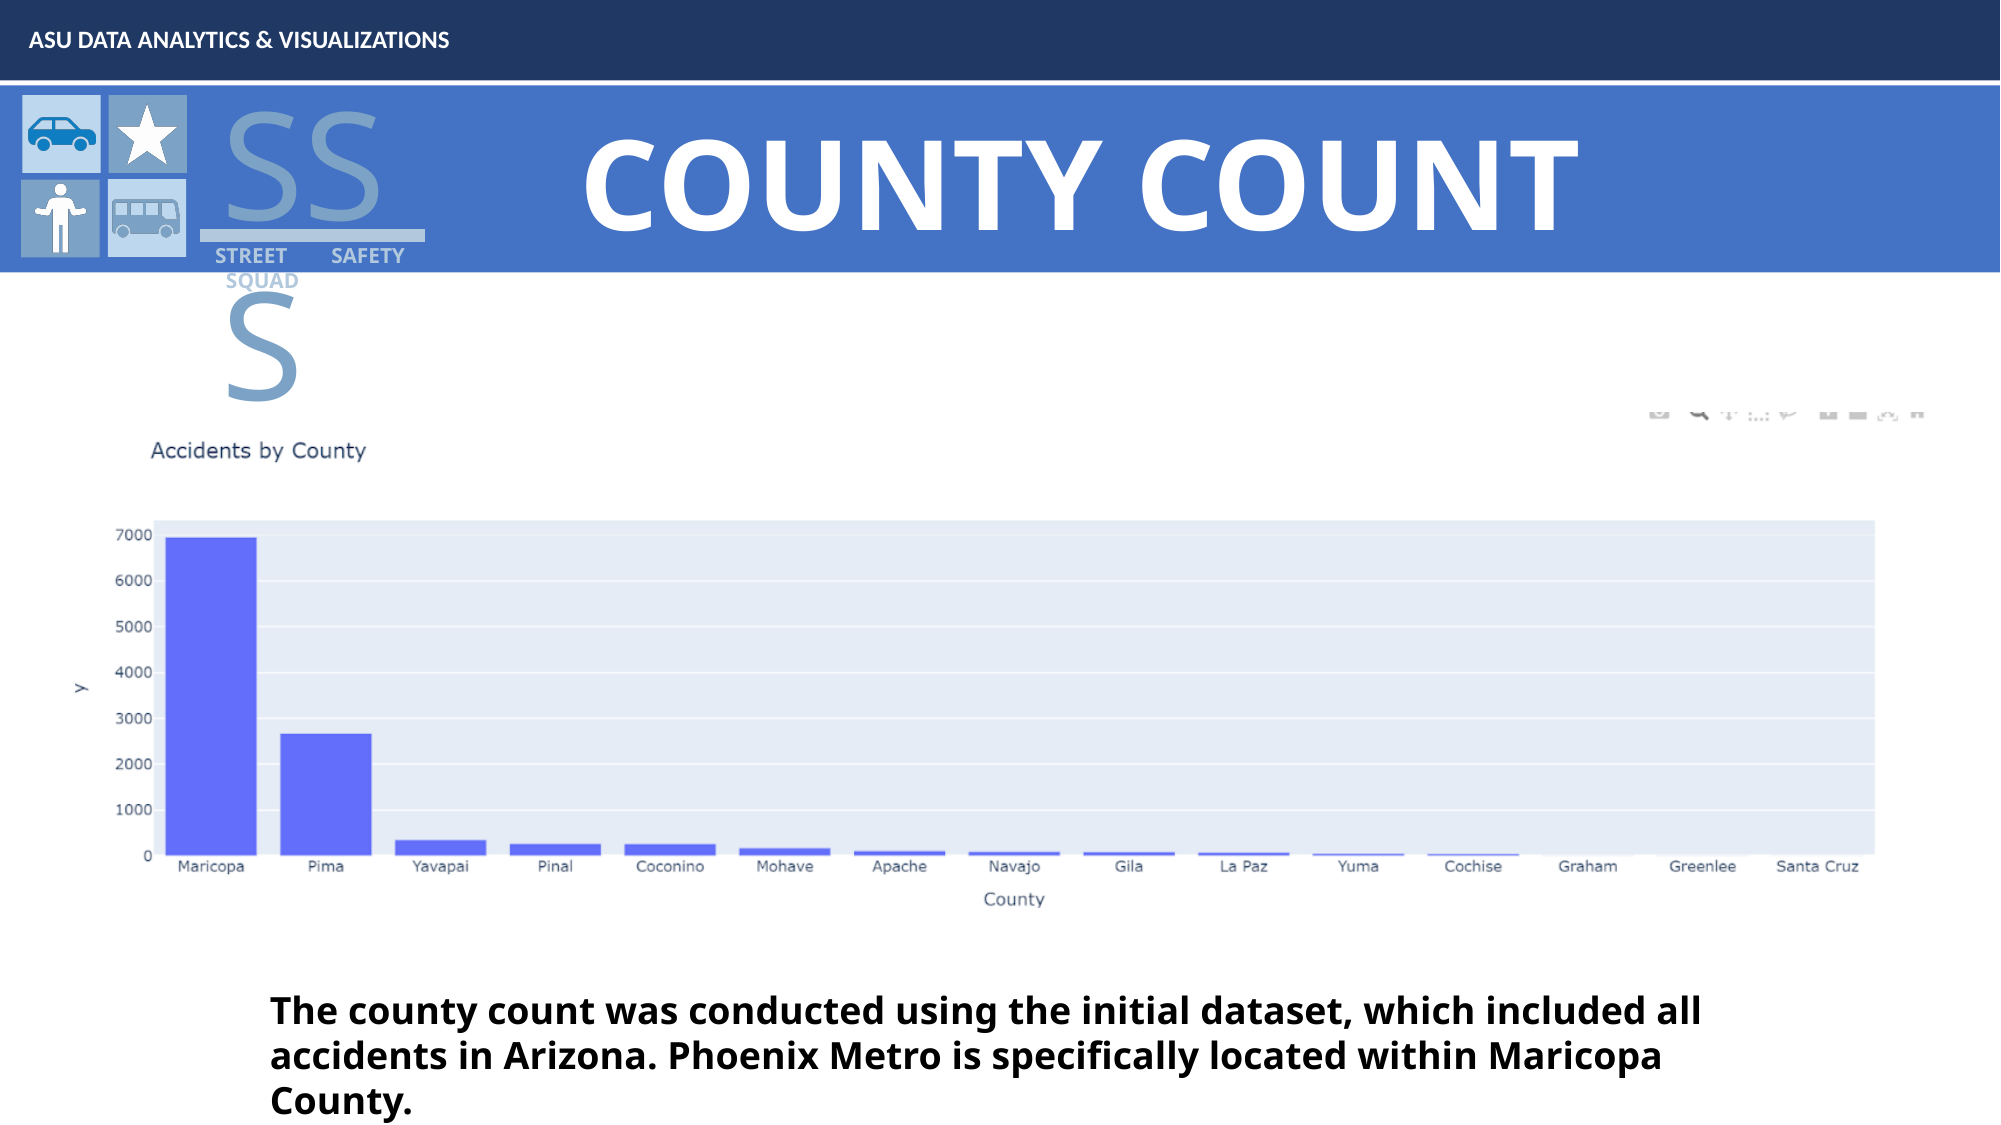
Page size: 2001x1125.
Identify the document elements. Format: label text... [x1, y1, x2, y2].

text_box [21, 63, 448, 276]
text_box COUNTY COUNT [565, 97, 1597, 263]
text_box ASU DATA ANALYTICS & VISUALIZATIONS [14, 15, 836, 61]
picture [67, 412, 1933, 908]
text_box [448, 84, 2000, 274]
text_box [0, 84, 21, 274]
text_box [0, 0, 2000, 81]
text_box The county count was conducted using the initial dataset, which included all accidents in Arizona. Phoenix Metro is specifically located within Maricopa County. [254, 979, 1747, 1125]
